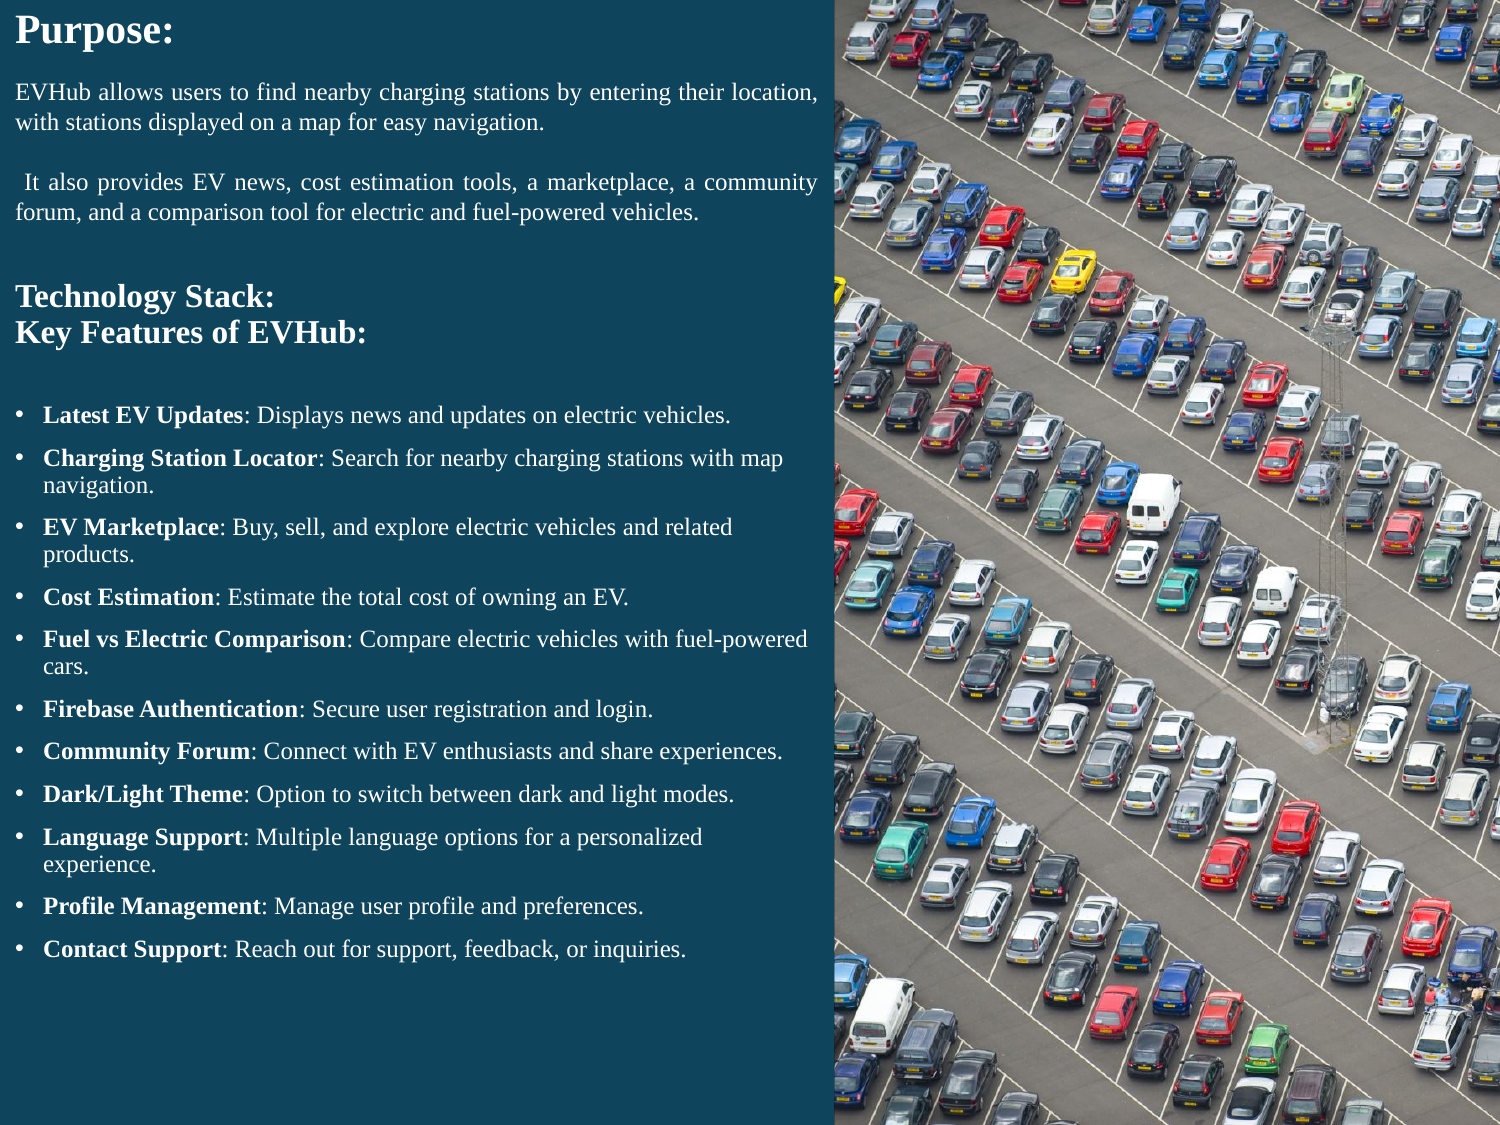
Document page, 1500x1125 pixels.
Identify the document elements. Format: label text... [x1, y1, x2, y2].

picture [833, 0, 1500, 1125]
list Purpose: EVHub allows users to find nearby charging stations by entering their location, with stations displayed on a map for easy navigation. It also provides EV news, cost estimation tools, a marketplace, a community forum, and a comparison tool for electric and fuel-powered vehicles. Technology Stack: Key Features of EVHub: Latest EV Updates: Displays news and updates on electric vehicles. Charging Station Locator: Search for nearby charging stations with map navigation. EV Marketplace: Buy, sell, and explore electric vehicles and related products. Cost Estimation: Estimate the total cost of owning an EV. Fuel vs Electric Comparison: Compare electric vehicles with fuel-powered cars. Firebase Authentication: Secure user registration and login. Community Forum: Connect with EV enthusiasts and share experiences. Dark/Light Theme: Option to switch between dark and light modes. Language Support: Multiple language options for a personalized experience. Profile Management: Manage user profile and preferences. Contact Support: Reach out for support, feedback, or inquiries. [0, 0, 833, 1125]
